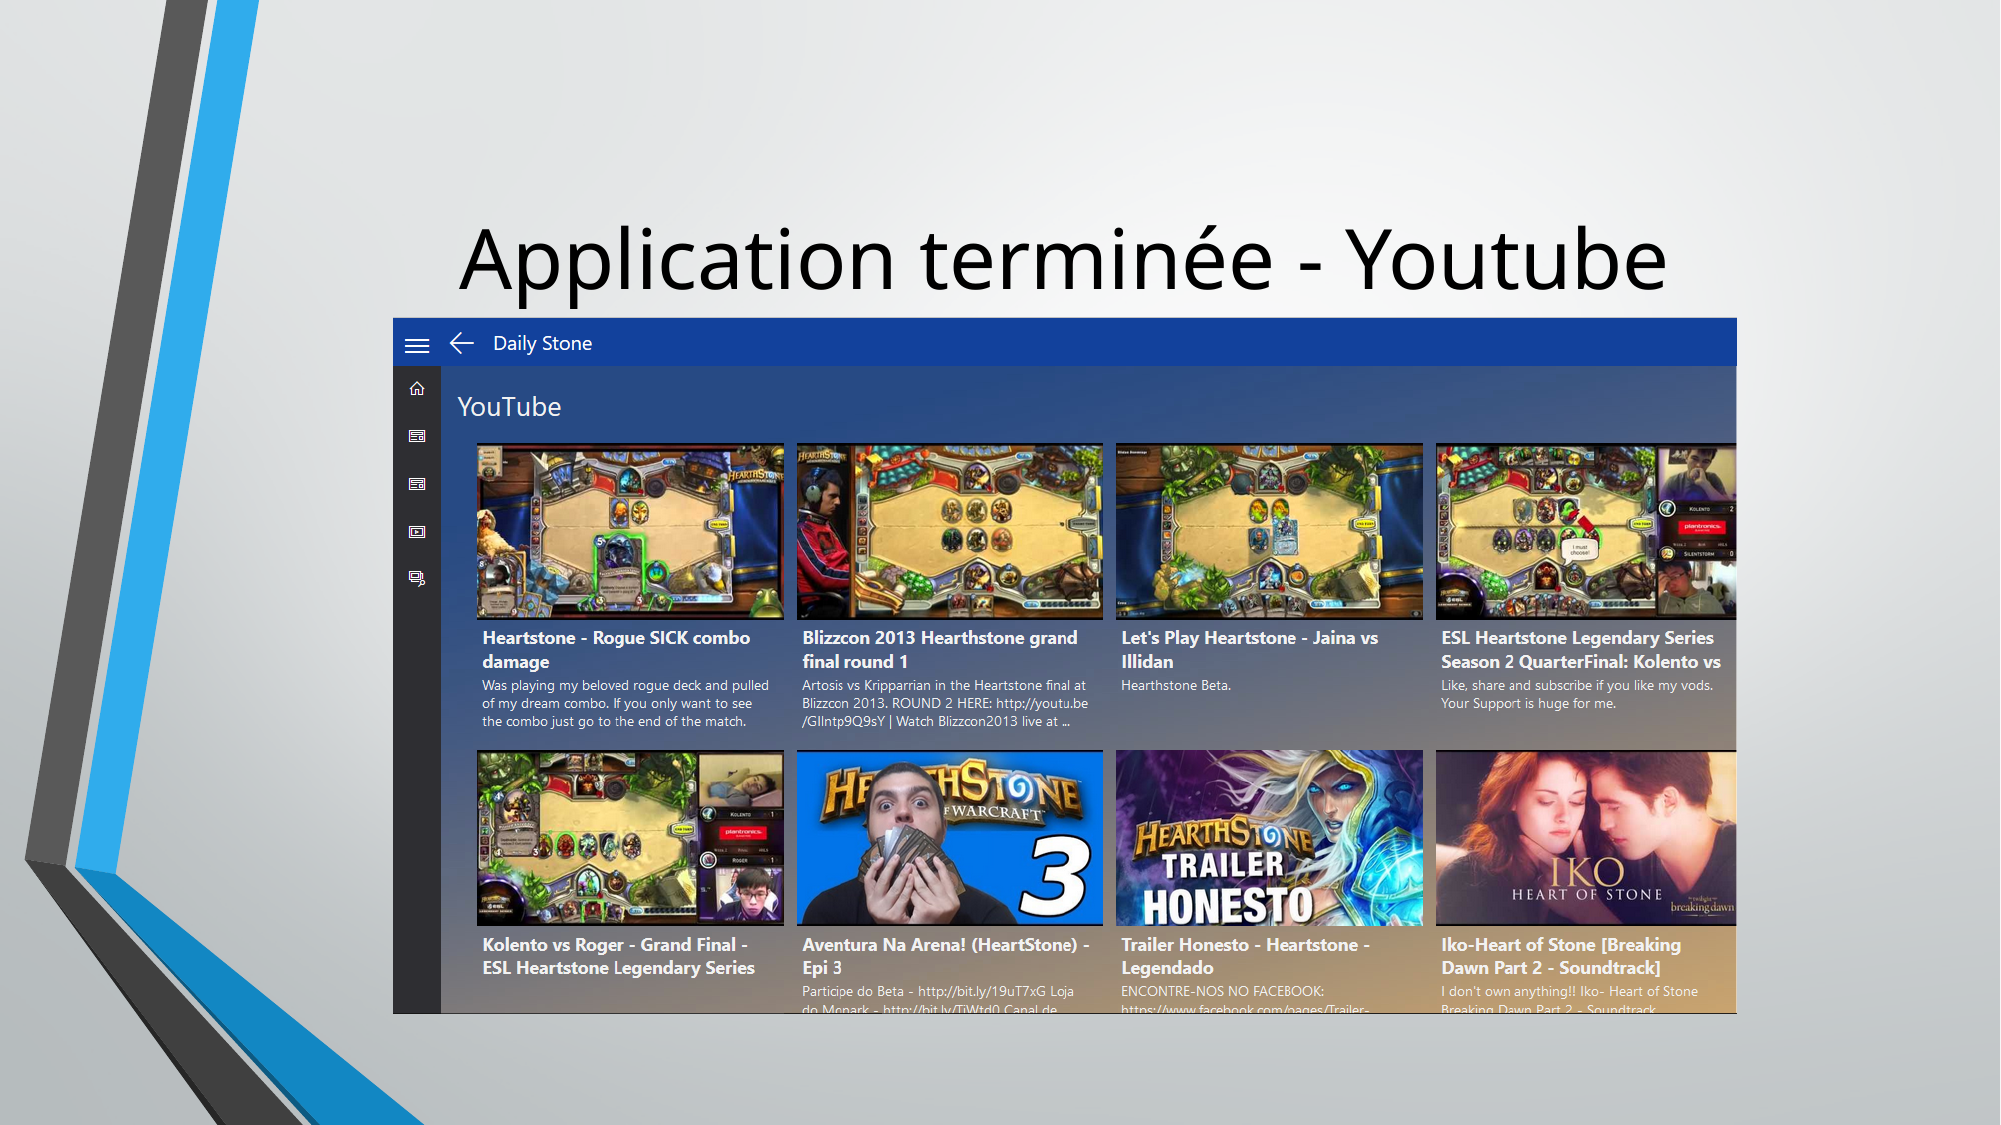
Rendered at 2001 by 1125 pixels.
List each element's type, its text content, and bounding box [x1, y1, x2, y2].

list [393, 316, 1738, 1014]
title Application terminée - Youtube [243, 112, 1887, 400]
